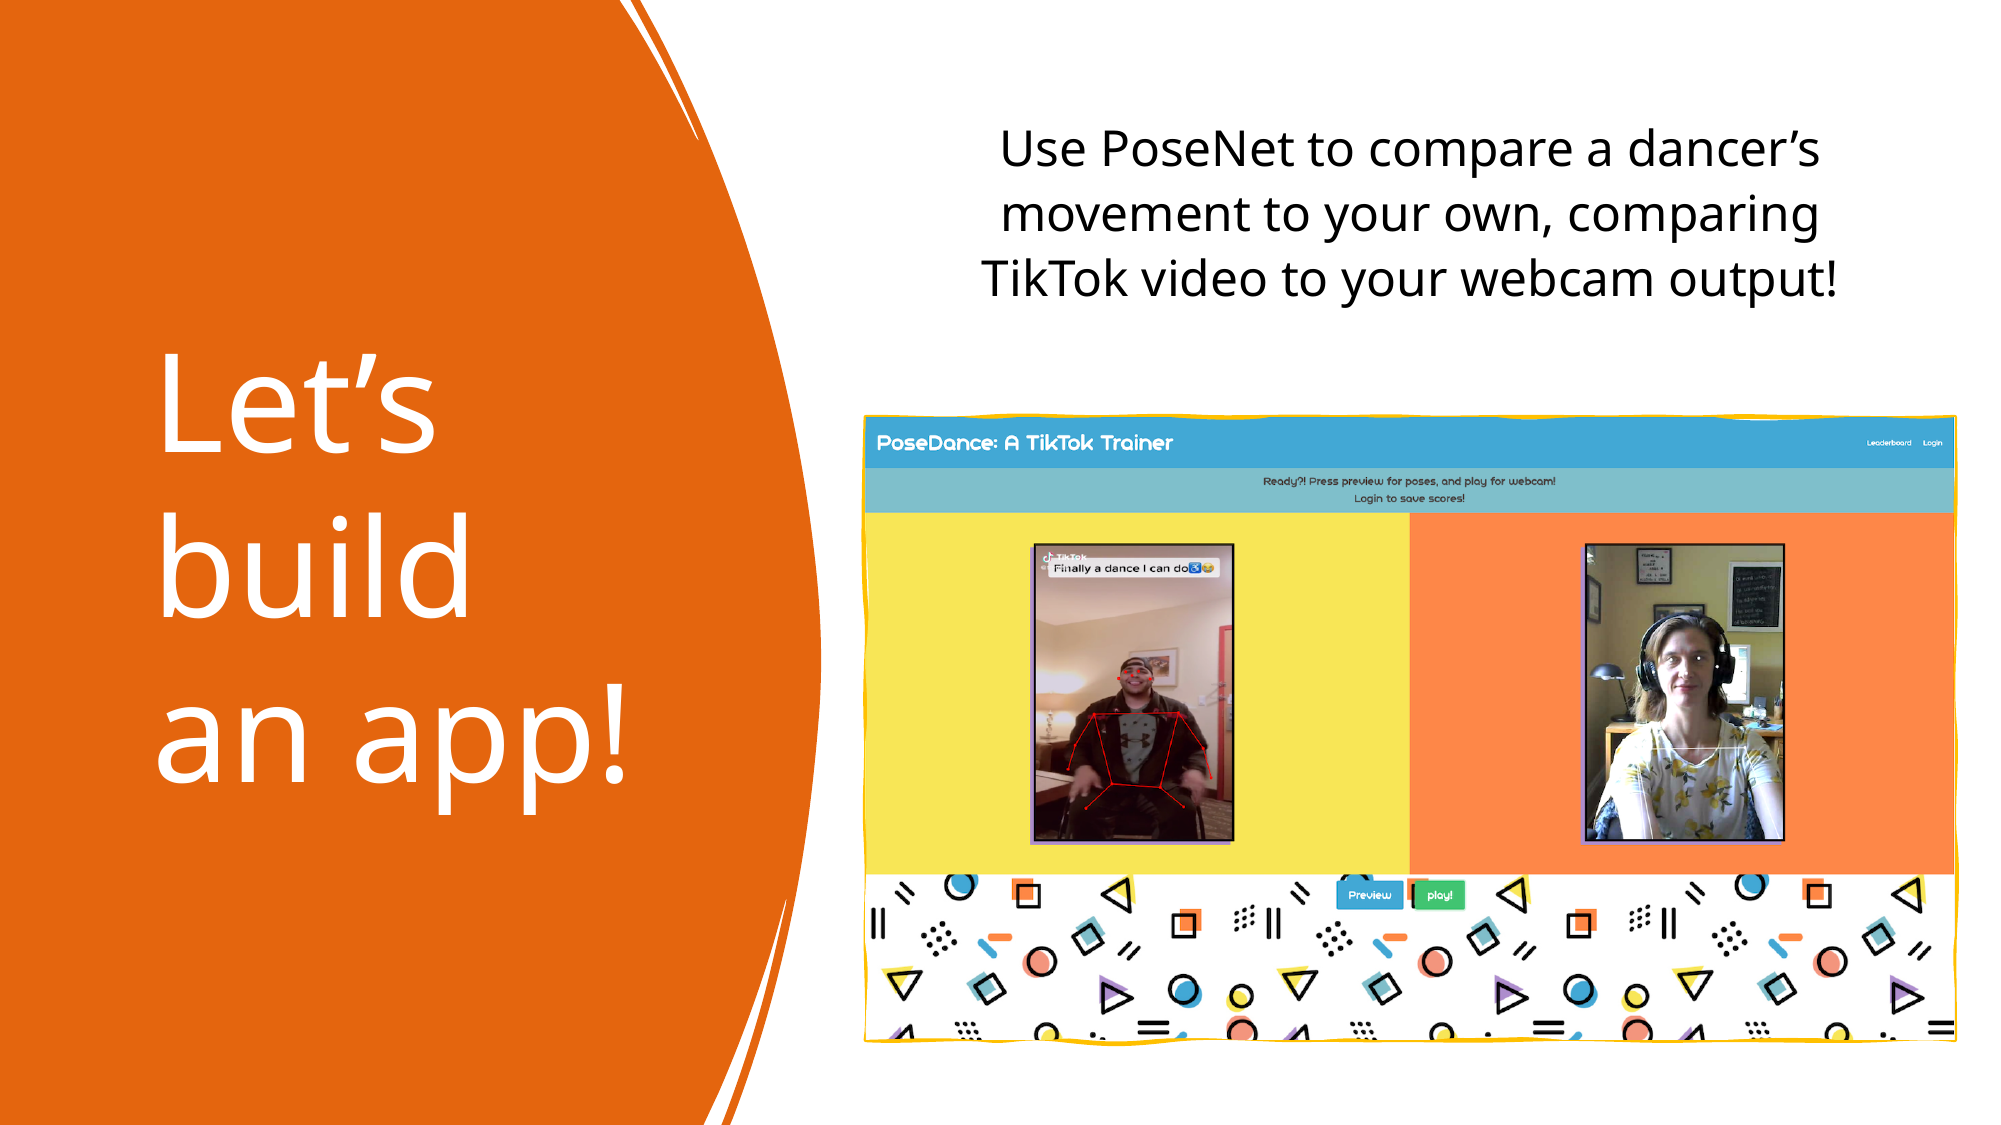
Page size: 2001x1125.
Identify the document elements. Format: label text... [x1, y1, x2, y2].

text_box [0, 0, 822, 1125]
text_box [621, 0, 692, 126]
text_box [641, 0, 2000, 1125]
list Use PoseNet to compare a dancer’s movement to your own, comparing TikTok video to your webcam output! [930, 101, 1891, 316]
title Let’s build an app! [138, 105, 660, 1020]
picture [865, 417, 1955, 1040]
